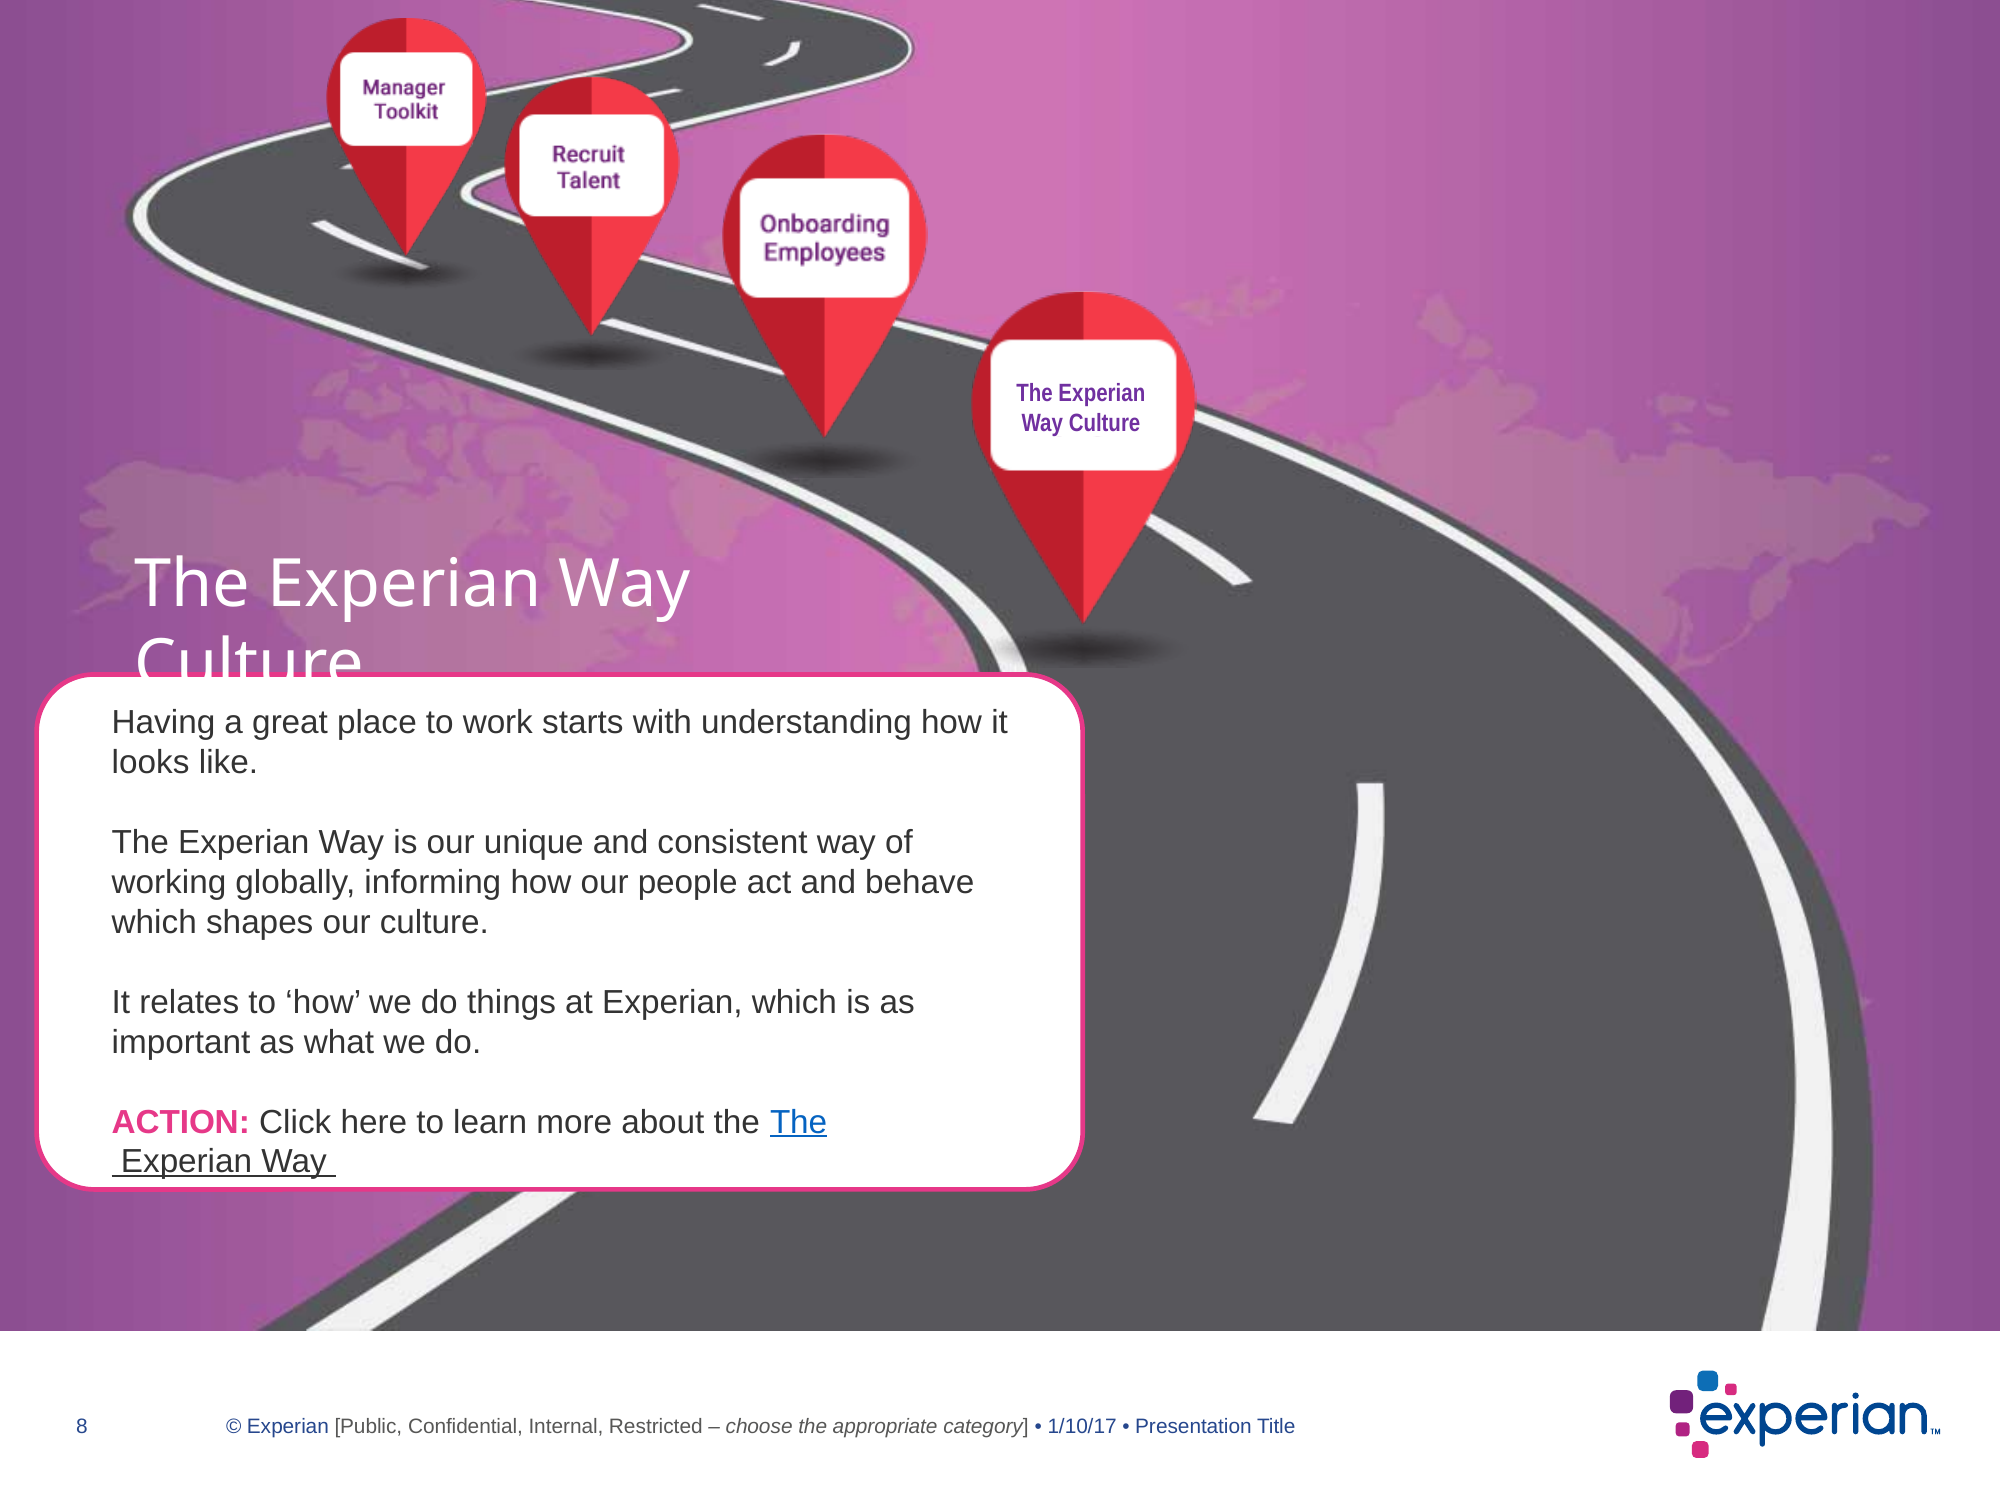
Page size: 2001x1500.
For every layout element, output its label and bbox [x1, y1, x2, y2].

picture [0, 0, 2000, 1331]
